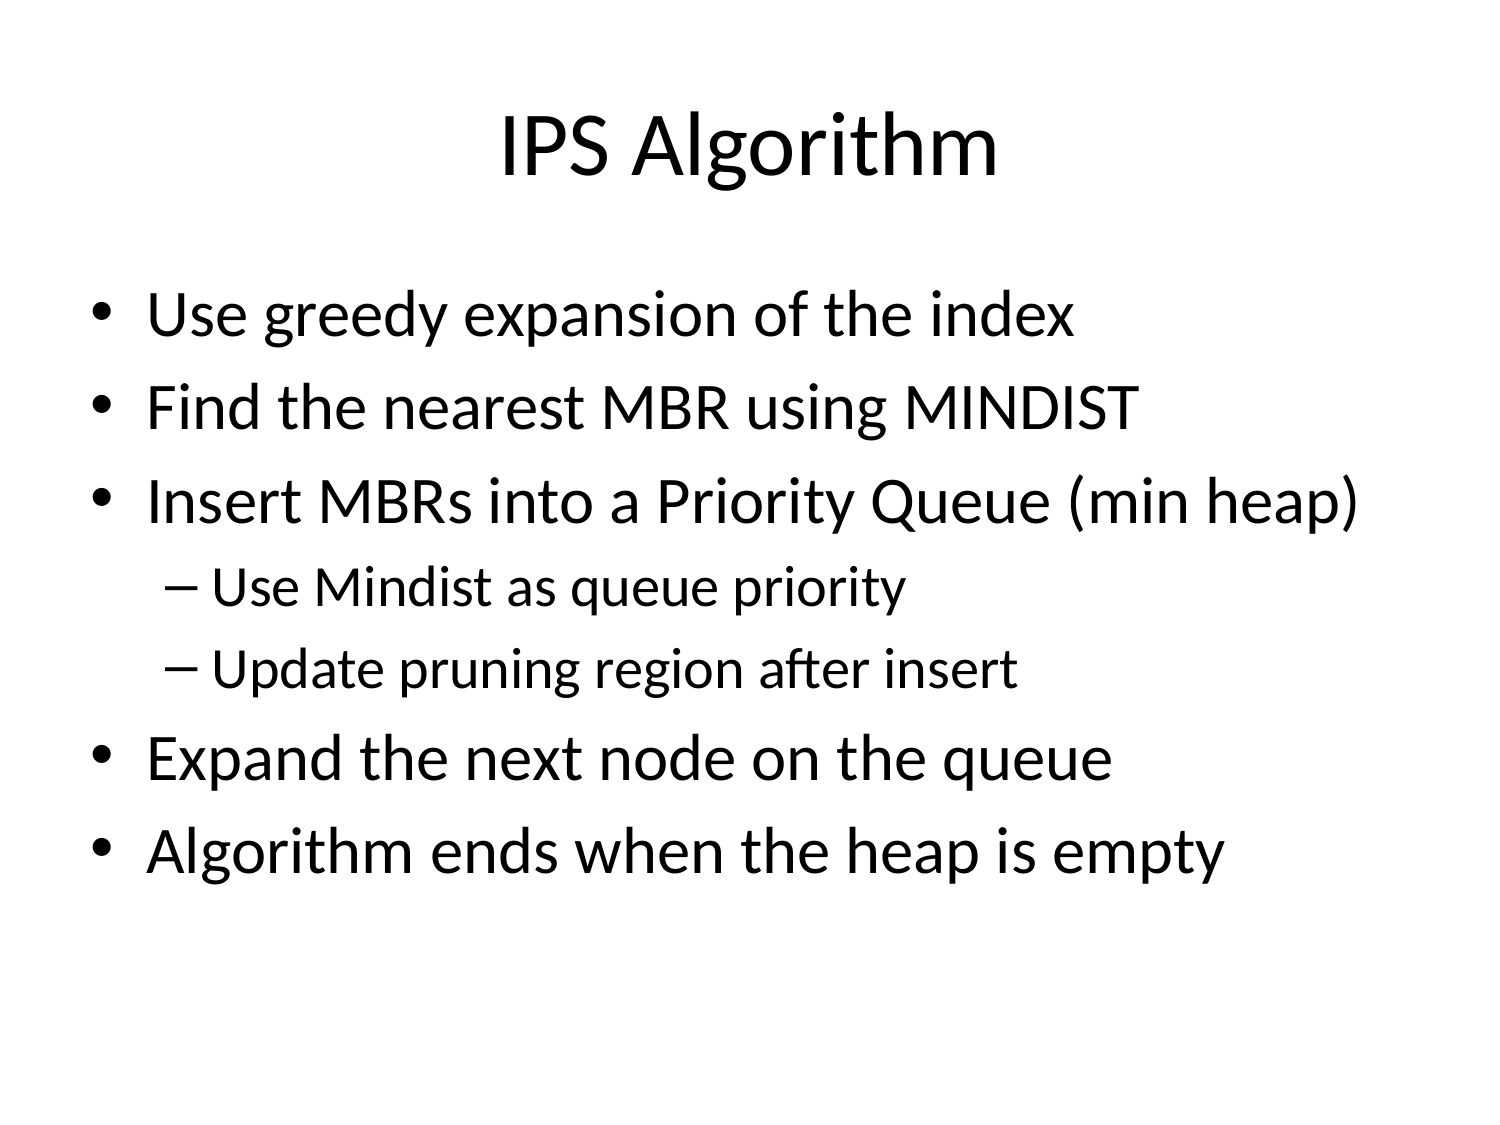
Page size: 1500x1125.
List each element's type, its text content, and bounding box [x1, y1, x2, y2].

list Use greedy expansion of the index Find the nearest MBR using MINDIST Insert MBRs into a Priority Queue (min heap) Use Mindist as queue priority Update pruning region after insert Expand the next node on the queue Algorithm ends when the heap is empty [75, 262, 1425, 1005]
title IPS Algorithm [75, 45, 1425, 233]
